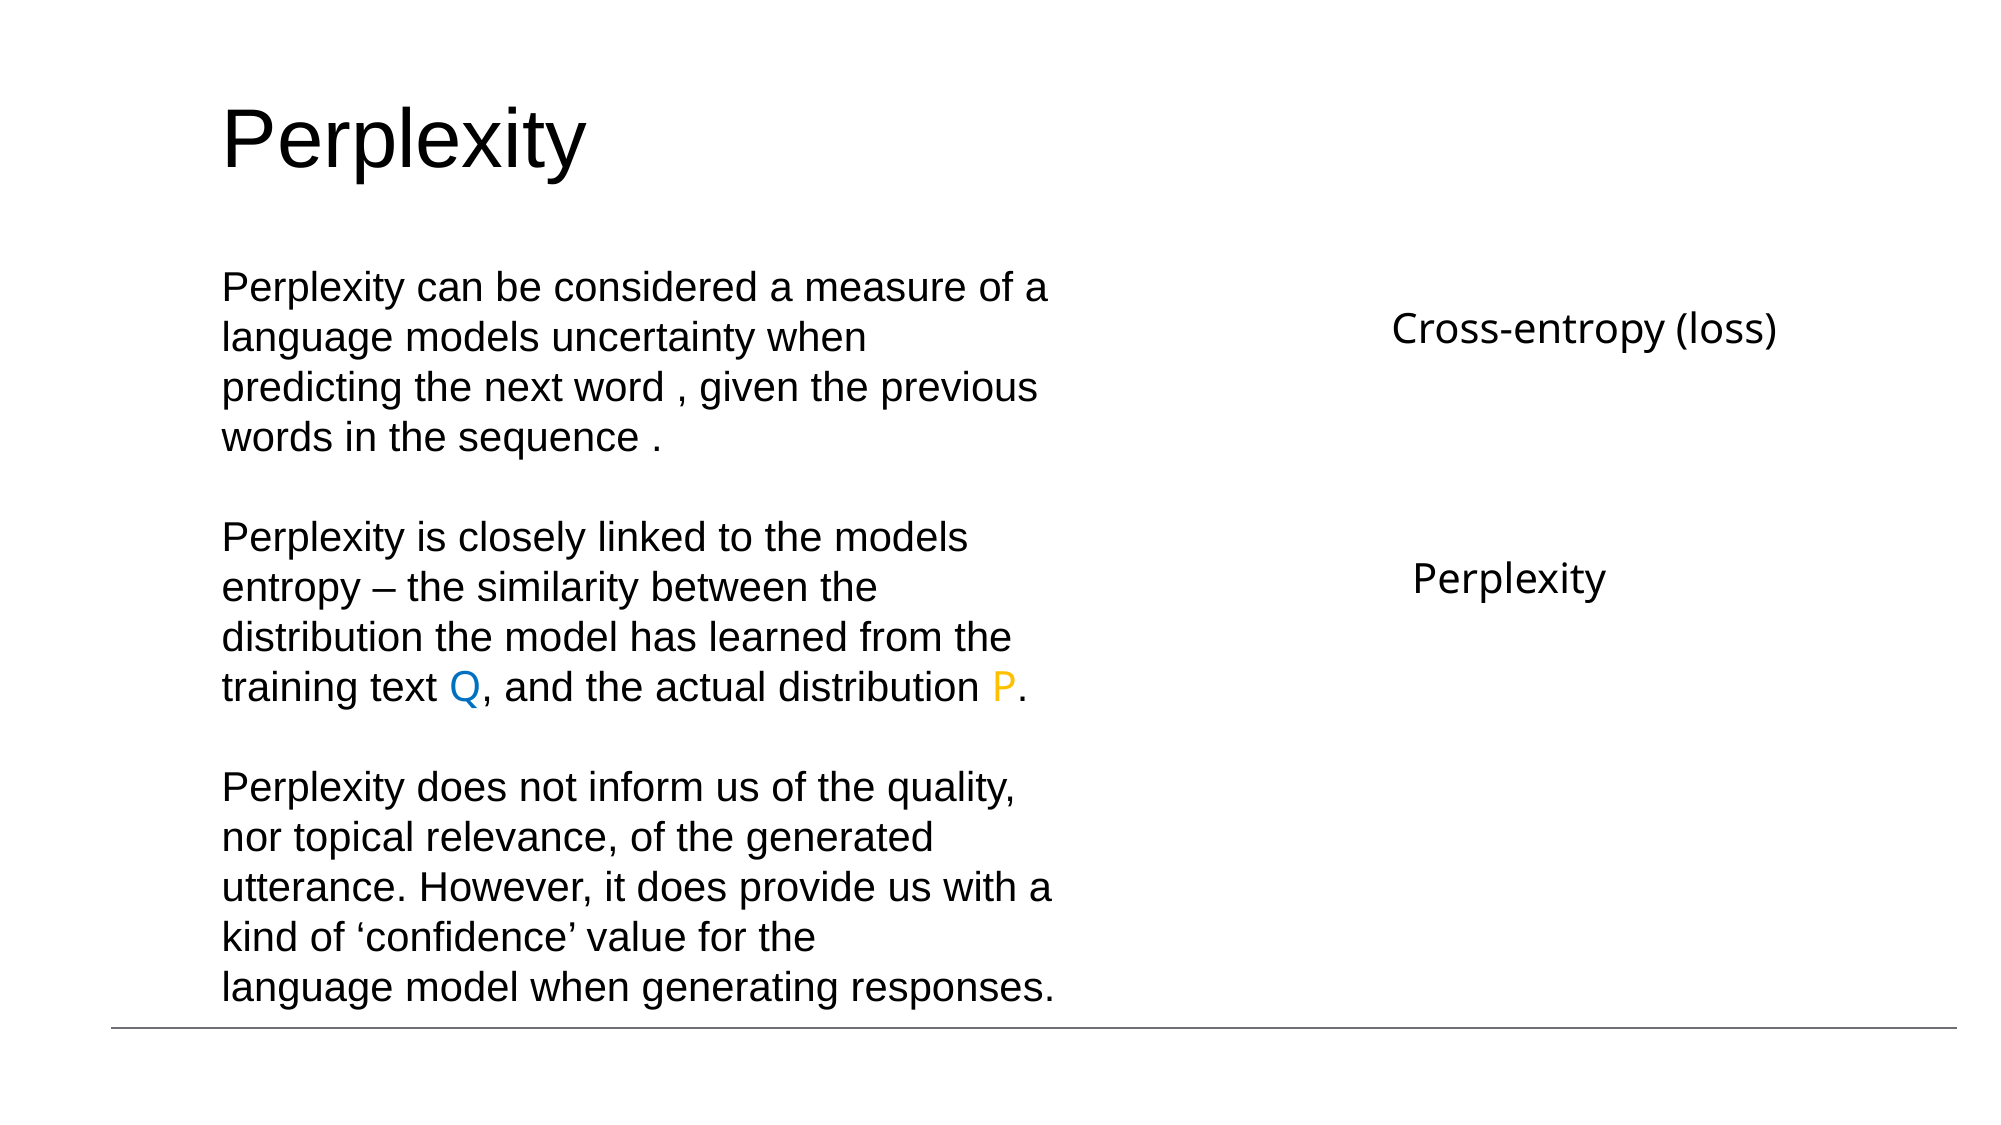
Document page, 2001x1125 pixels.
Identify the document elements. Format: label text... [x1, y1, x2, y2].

text_box Perplexity [206, 76, 1913, 192]
